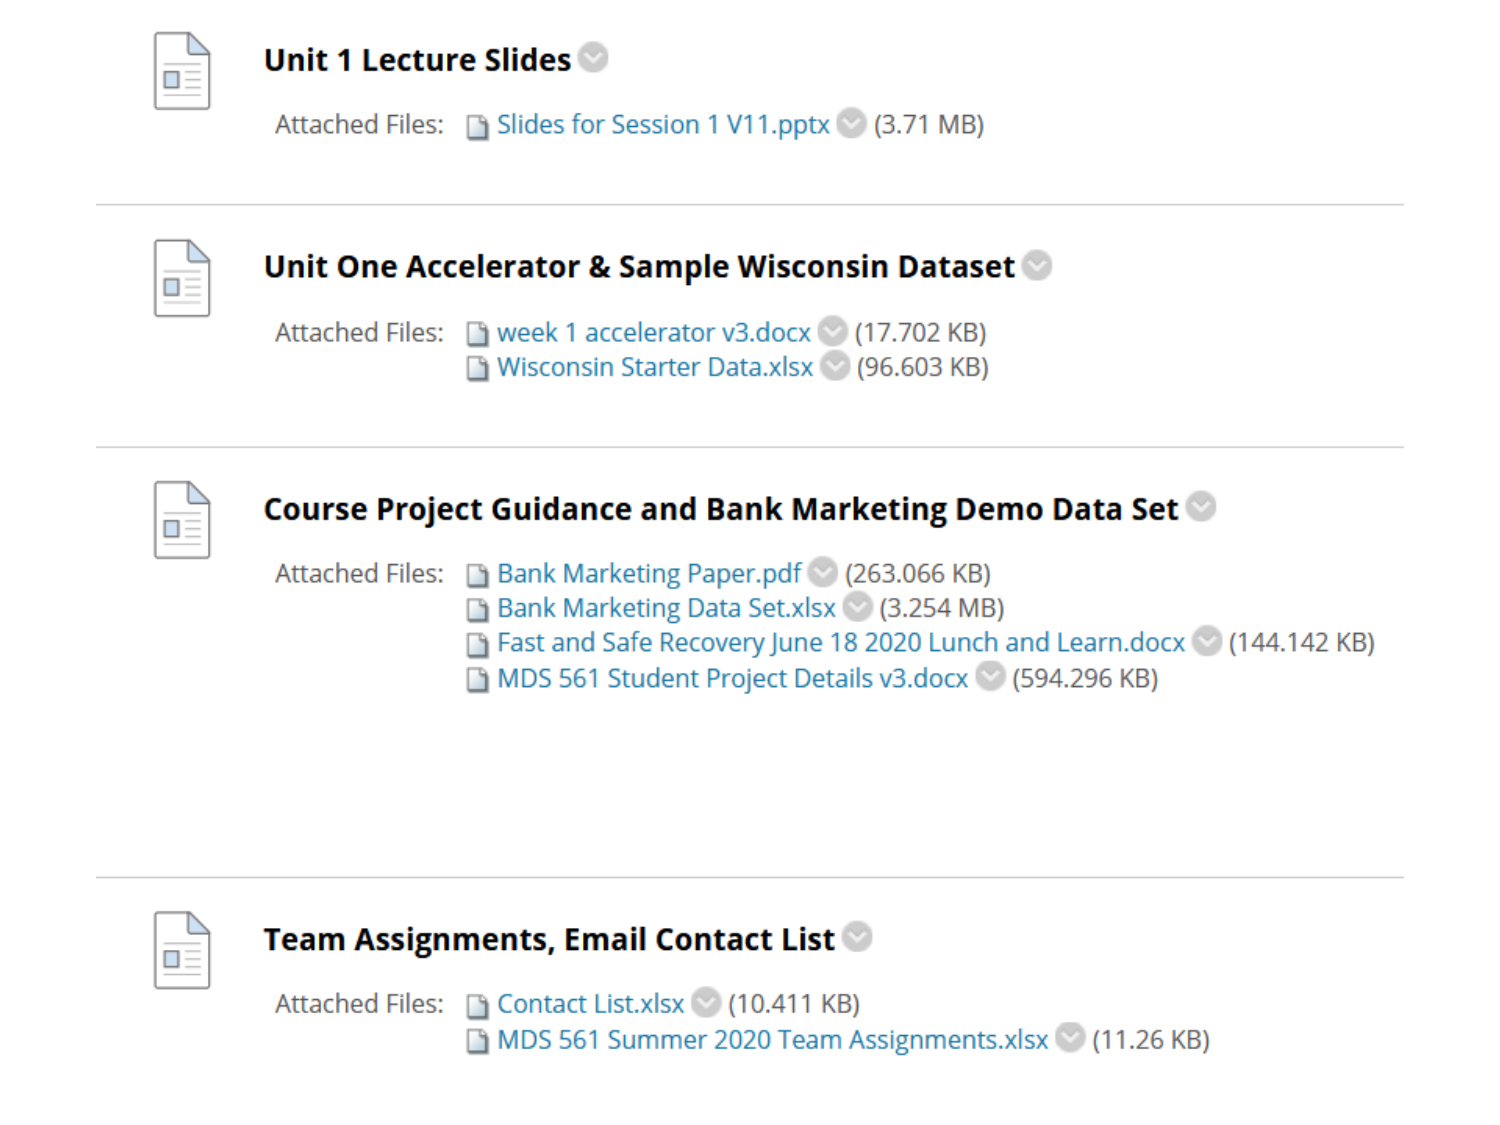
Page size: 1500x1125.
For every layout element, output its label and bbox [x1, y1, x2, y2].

picture [95, 18, 1405, 1107]
